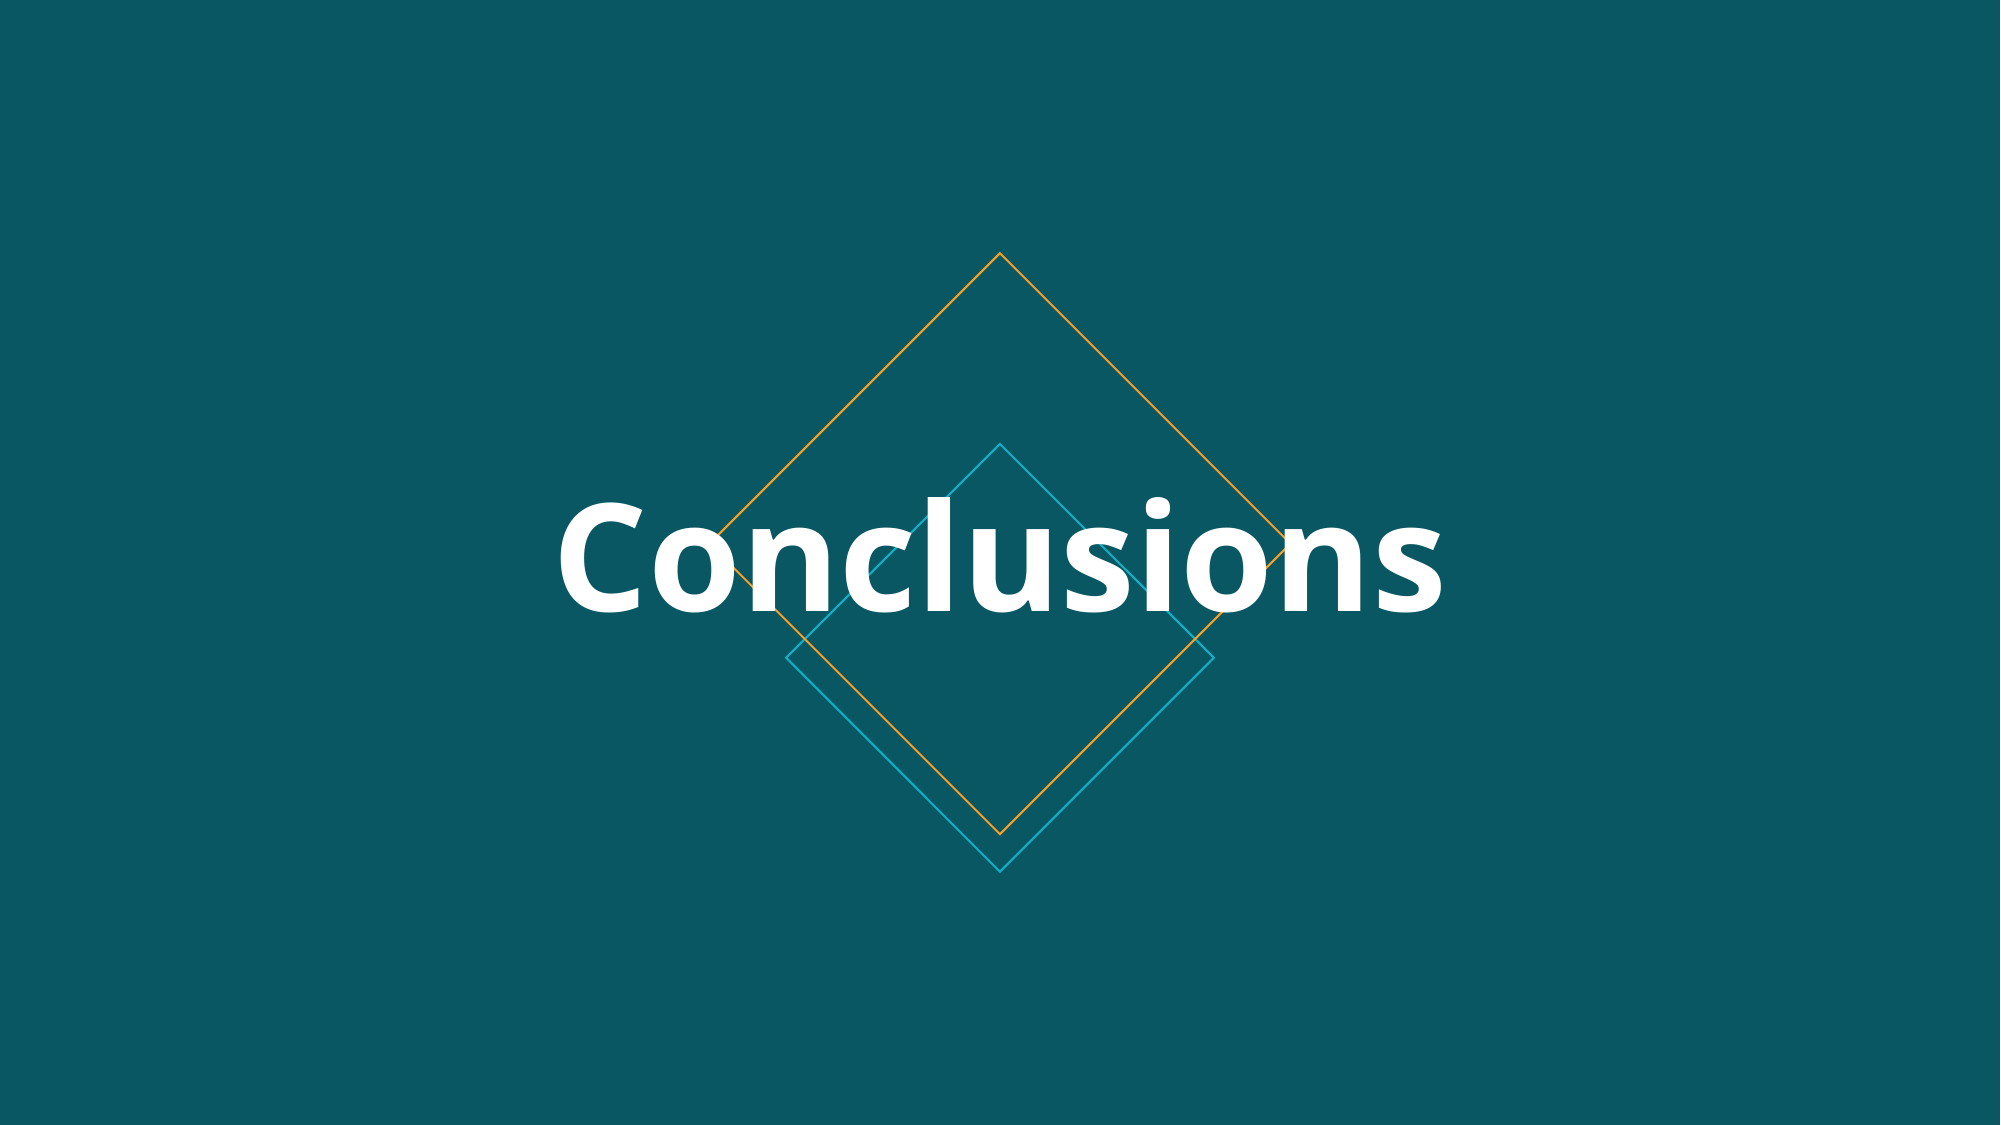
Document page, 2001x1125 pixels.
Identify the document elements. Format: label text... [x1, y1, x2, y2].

title Conclusions [249, 468, 704, 657]
title Conclusions [1294, 468, 1750, 657]
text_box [709, 252, 1291, 872]
